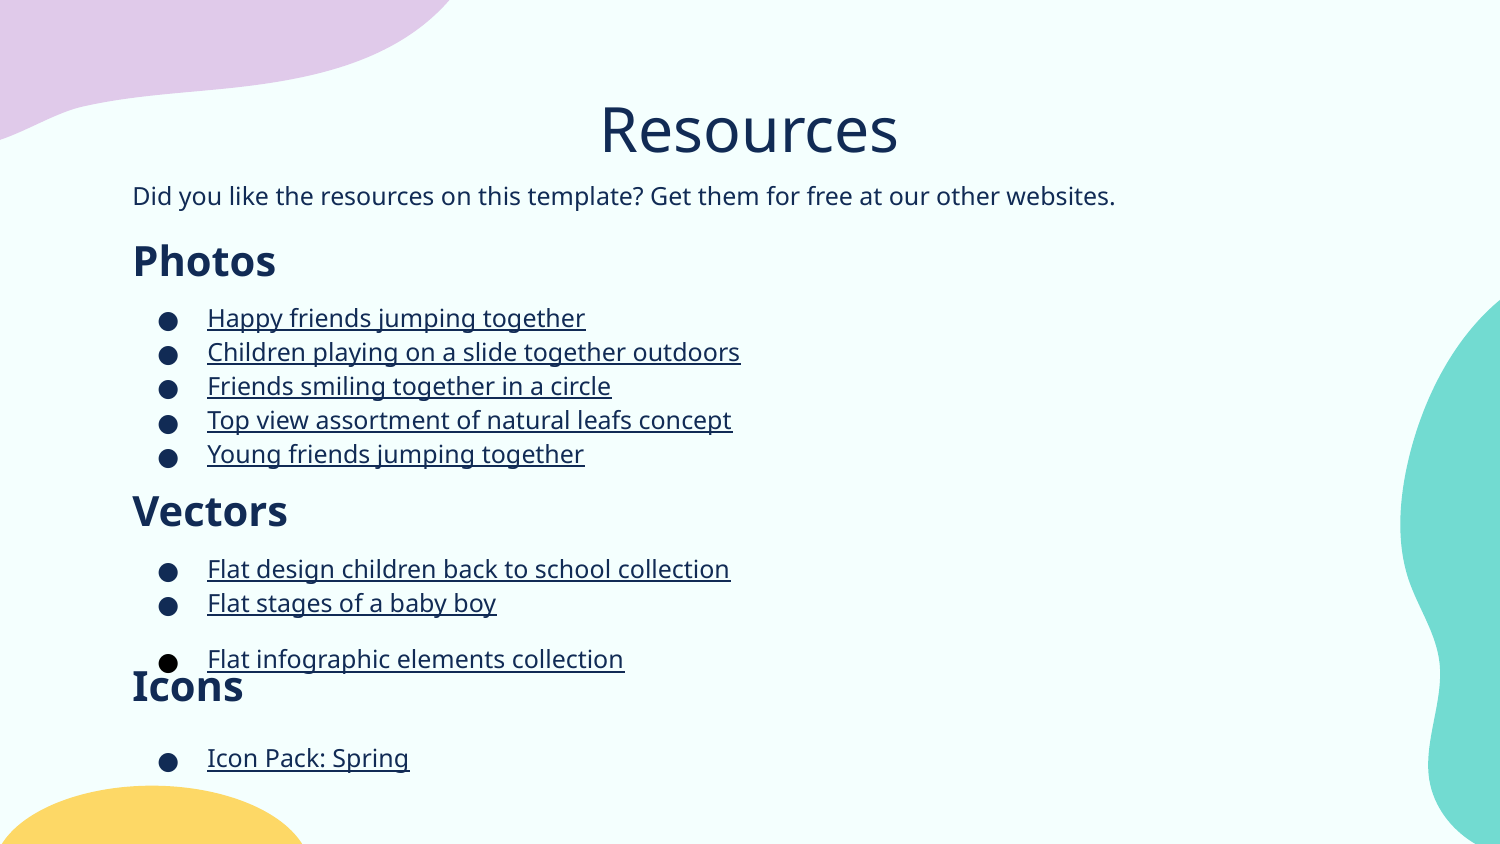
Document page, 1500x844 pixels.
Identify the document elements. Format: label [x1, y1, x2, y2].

list [117, 165, 1382, 756]
title [159, 74, 1341, 165]
